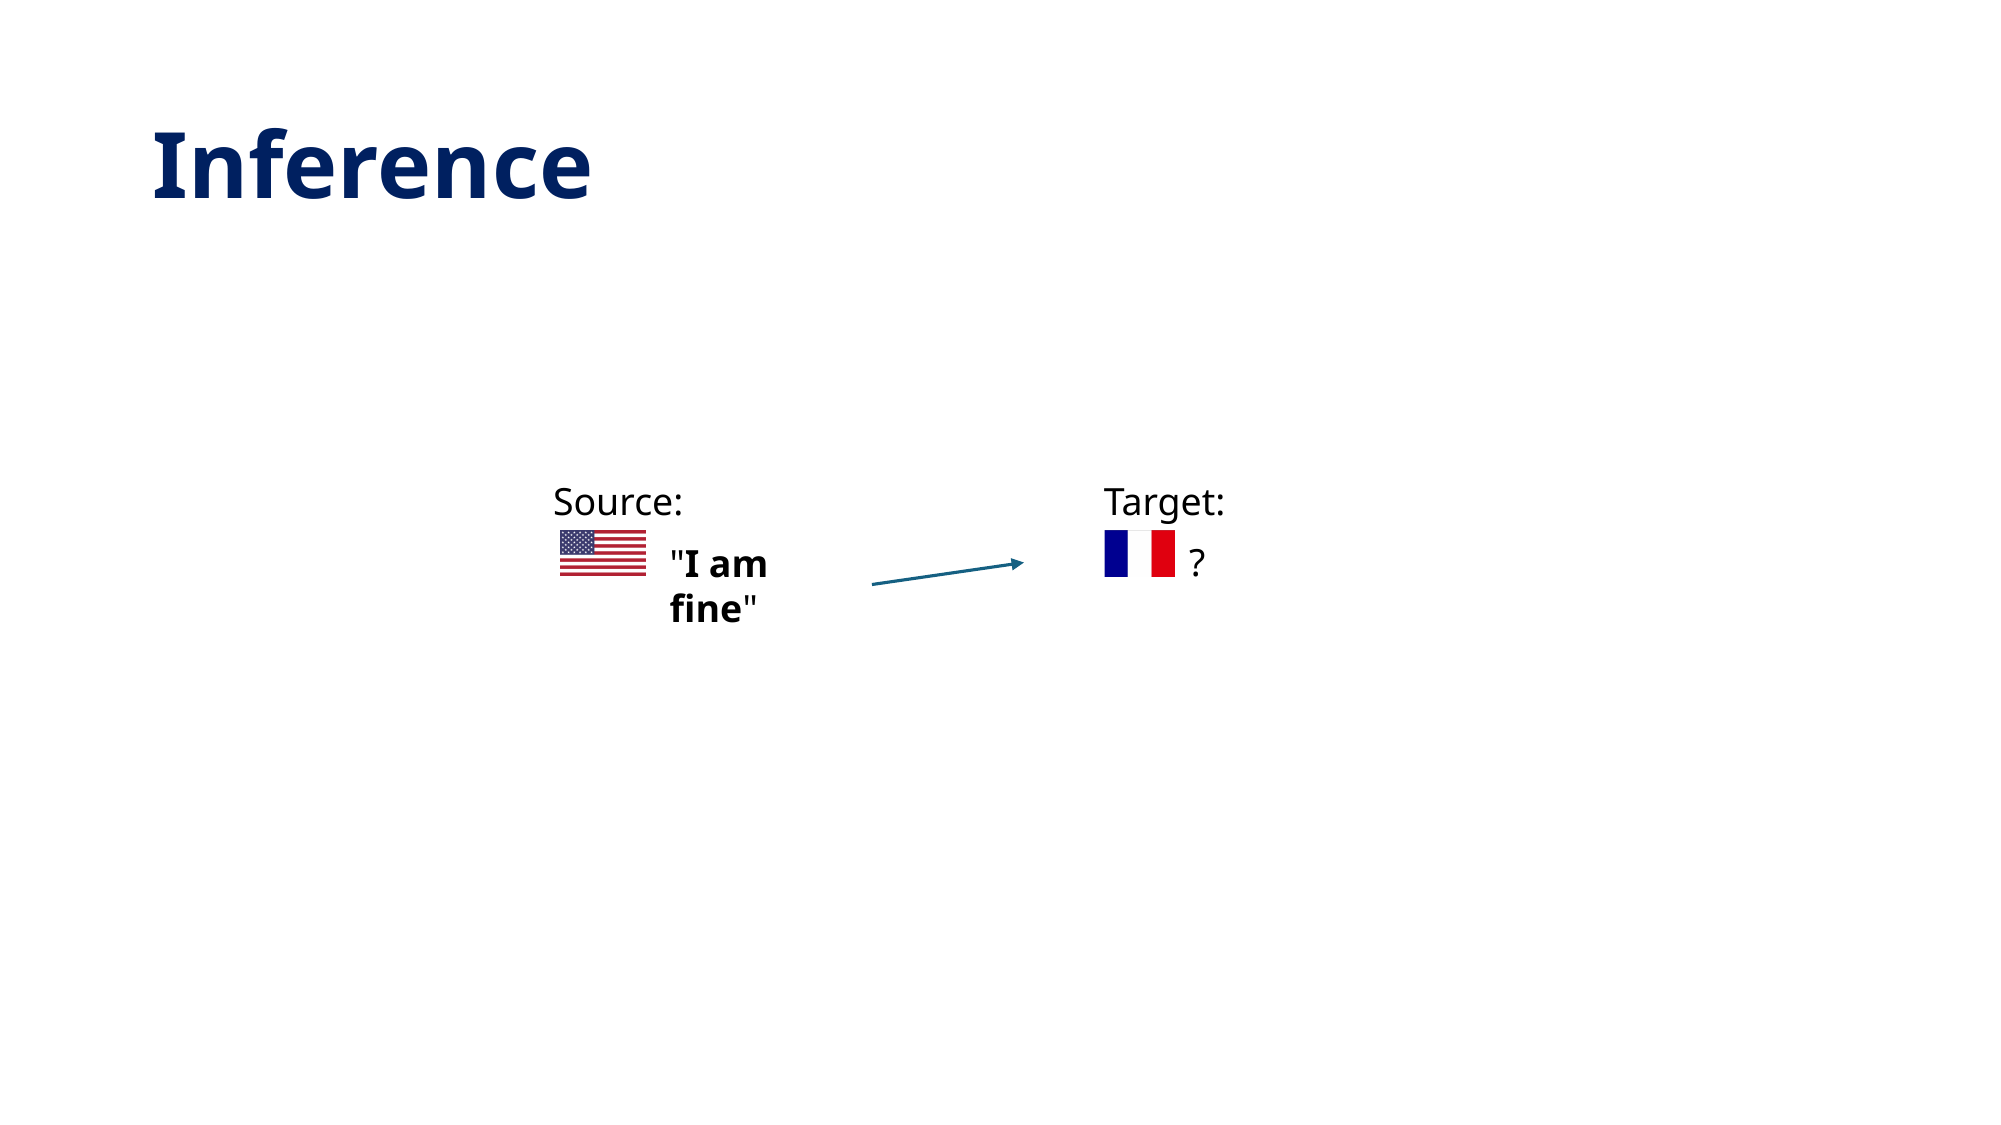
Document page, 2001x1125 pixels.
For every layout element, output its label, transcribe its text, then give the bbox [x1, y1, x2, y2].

title Inference [137, 59, 1863, 278]
picture [1103, 530, 1176, 578]
text_box Target: [1089, 470, 1320, 531]
text_box ? [1174, 531, 1464, 592]
text_box Source: [538, 470, 769, 531]
picture [559, 530, 647, 577]
text_box "I am fine" [654, 532, 872, 637]
